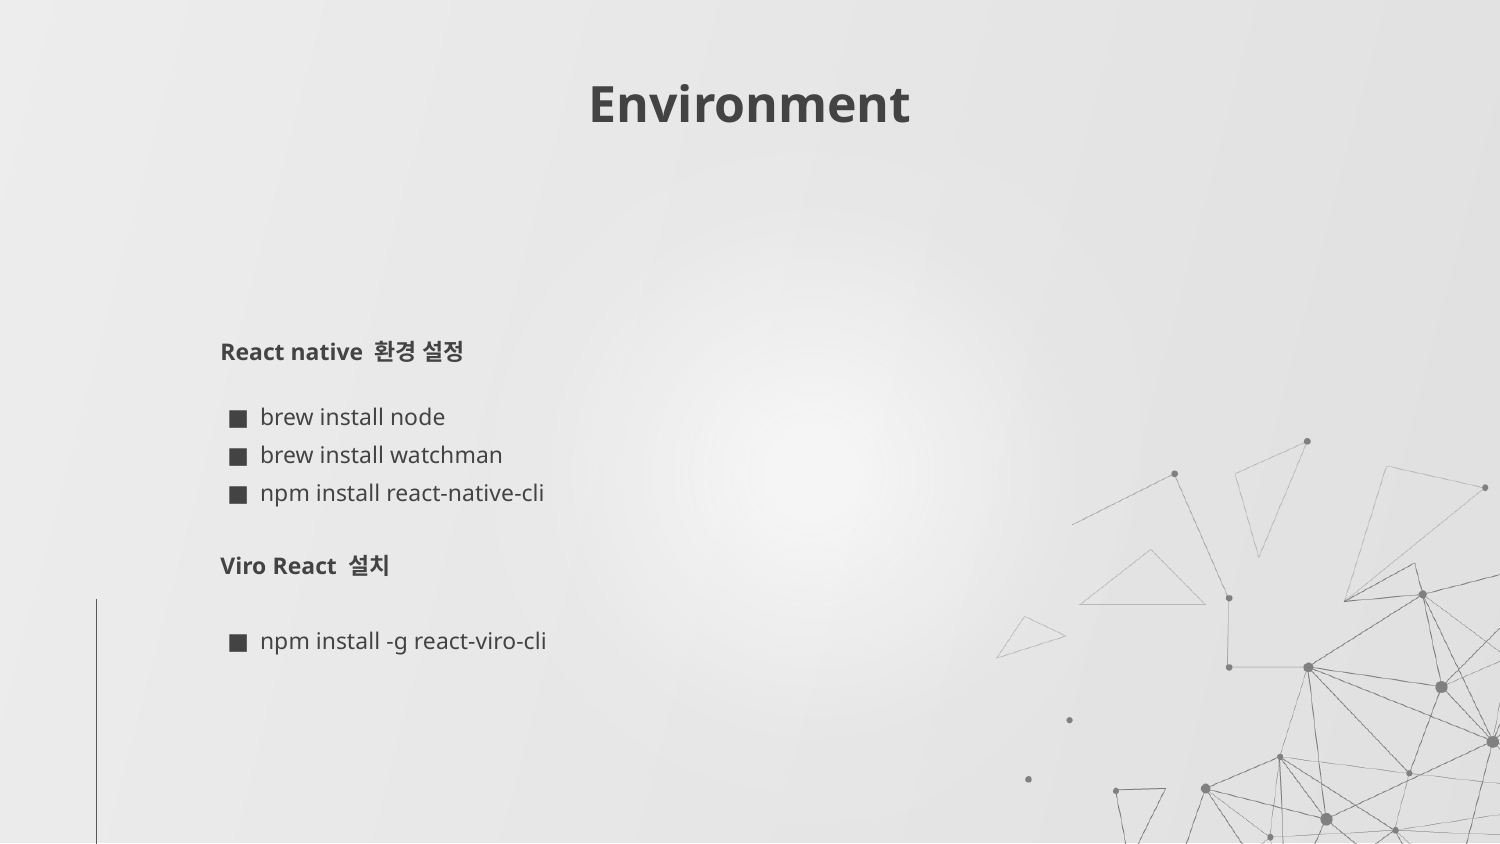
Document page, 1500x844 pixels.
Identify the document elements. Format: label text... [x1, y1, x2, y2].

title Environment [322, 57, 1178, 214]
picture [0, 0, 1500, 844]
text_box React native 환경 설정 brew install node brew install watchman npm install react-native-cli Viro React 설치 npm install -g react-viro-cli [205, 274, 1077, 749]
